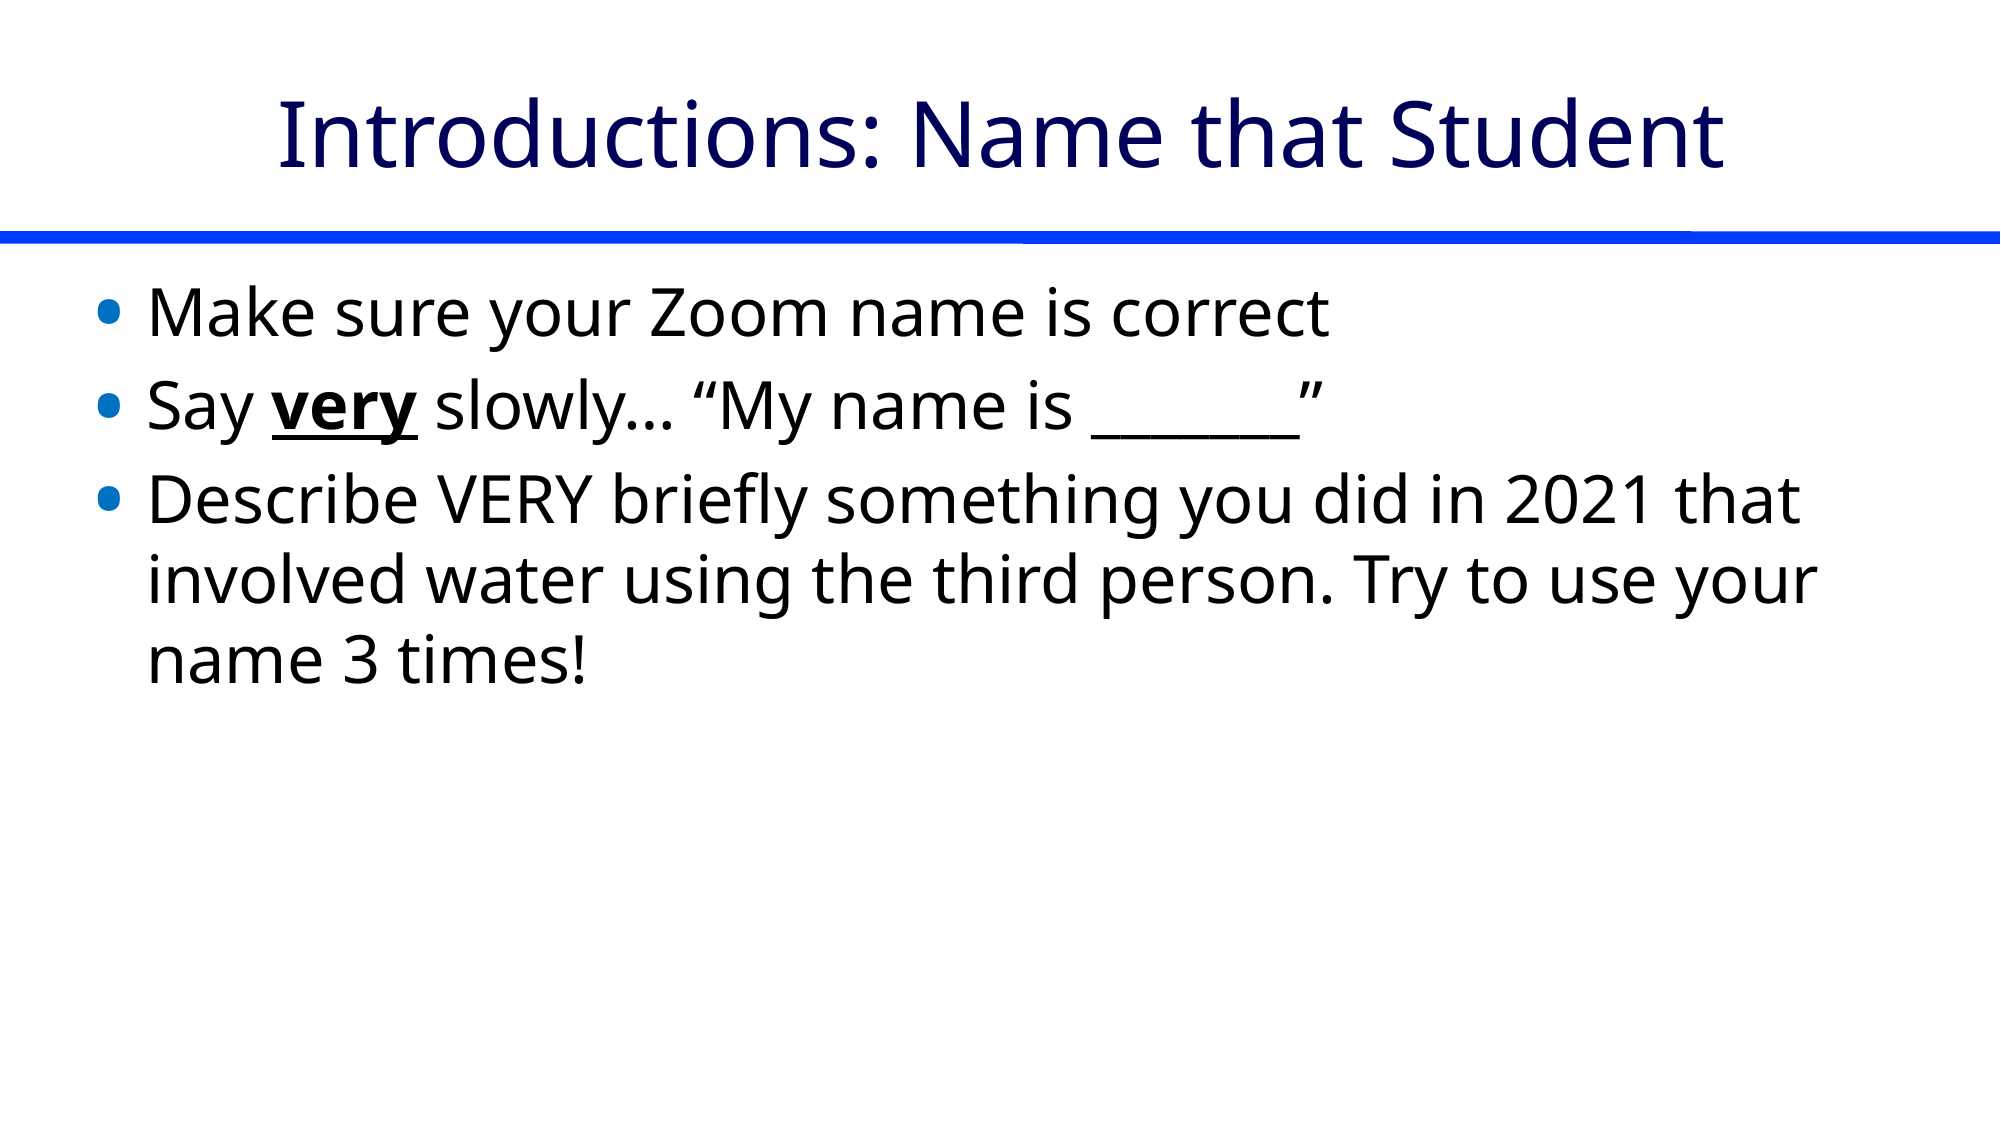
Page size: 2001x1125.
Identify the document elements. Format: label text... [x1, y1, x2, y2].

title Introductions: Name that Student [75, 37, 1930, 225]
list Make sure your Zoom name is correct Say very slowly… “My name is _______” Describe VERY briefly something you did in 2021 that involved water using the third person. Try to use your name 3 times! [74, 262, 1930, 1006]
